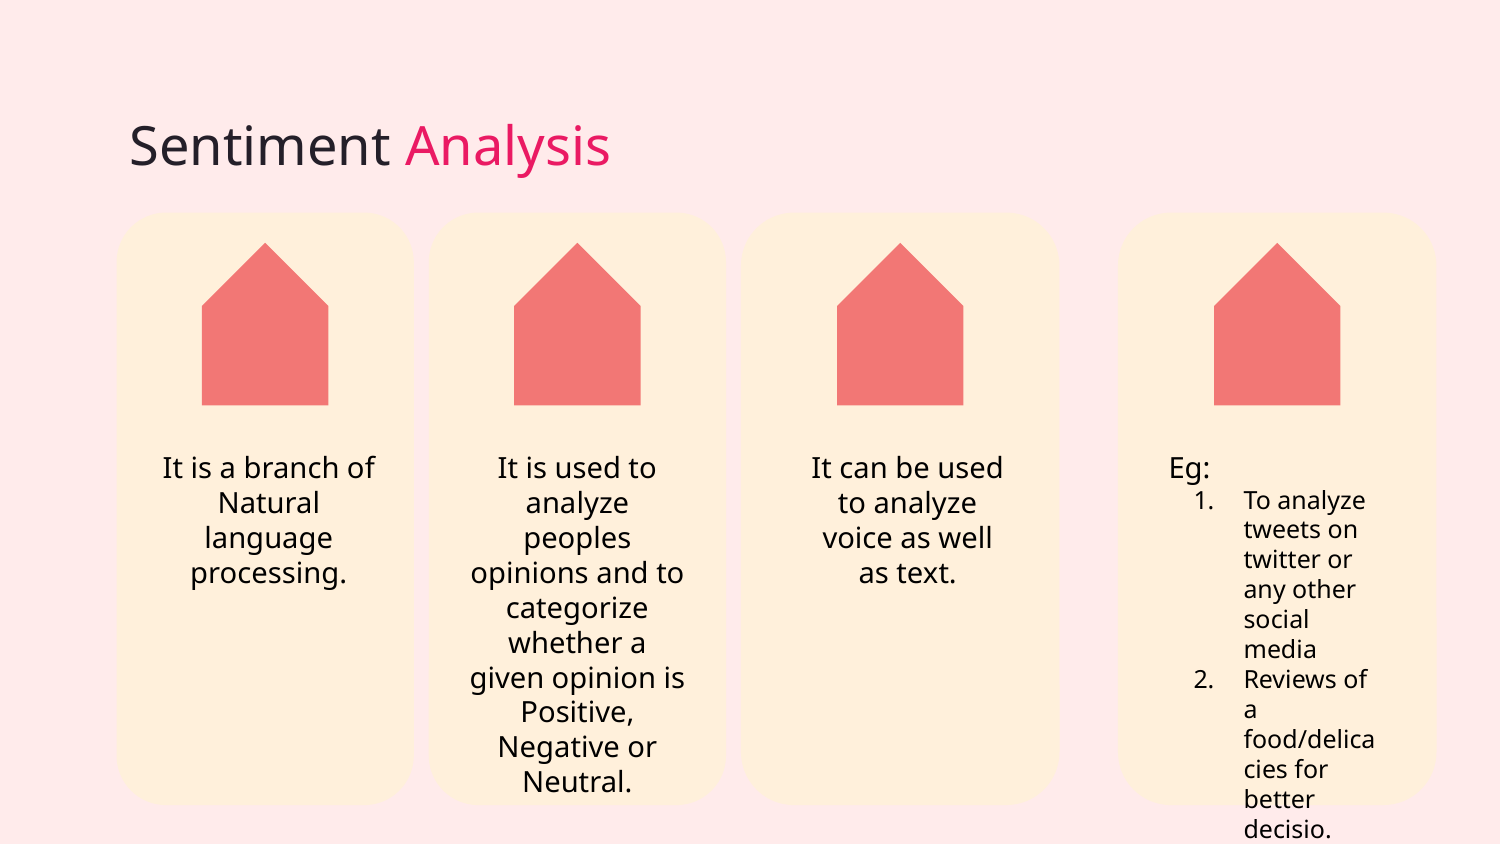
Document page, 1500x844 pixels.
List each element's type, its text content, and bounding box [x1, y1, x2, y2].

text_box [740, 212, 1060, 806]
title Sentiment Analysis [114, 96, 1386, 187]
text_box [514, 242, 641, 406]
text_box [116, 212, 414, 806]
text_box It is used to analyze peoples opinions and to categorize whether a given opinion is Positive, Negative or Neutral. [453, 434, 702, 814]
text_box It is a branch of Natural language processing. [145, 434, 393, 604]
text_box [837, 242, 964, 406]
text_box Eg: To analyze tweets on twitter or any other social media Reviews of a food/delicacies for better decisio. Making [1153, 434, 1401, 844]
text_box [428, 212, 727, 799]
text_box It can be used to analyze voice as well as text. [791, 434, 1024, 604]
text_box [1117, 212, 1437, 803]
text_box [1214, 242, 1341, 406]
text_box [201, 242, 329, 406]
